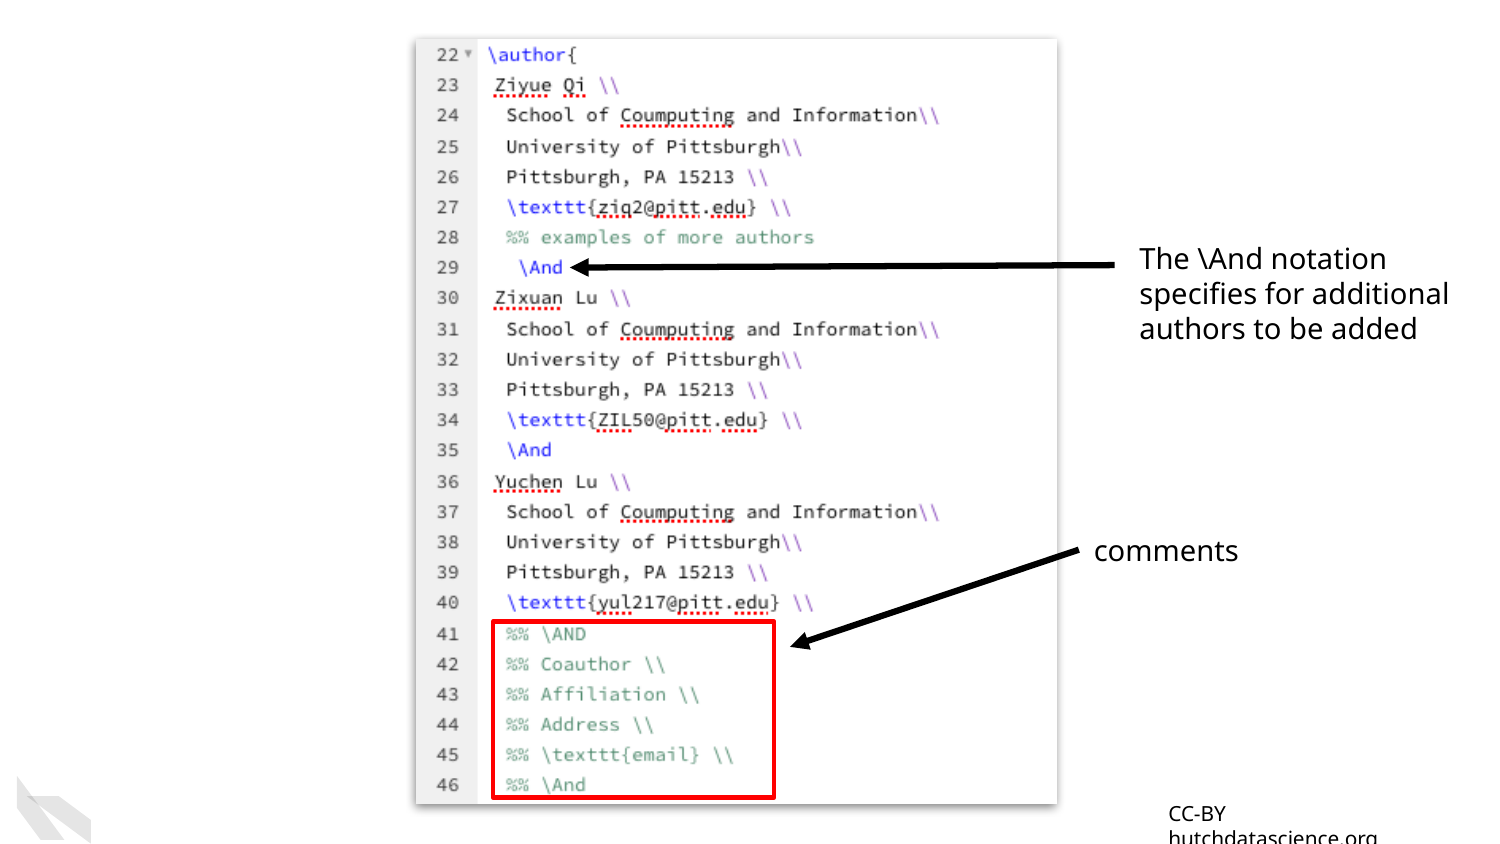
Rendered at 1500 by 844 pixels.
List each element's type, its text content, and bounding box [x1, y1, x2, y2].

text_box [569, 264, 1115, 268]
picture [416, 39, 1057, 805]
text_box The \And notation specifies for additional authors to be added [1124, 225, 1482, 361]
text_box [789, 549, 1080, 647]
text_box comments [1078, 517, 1444, 583]
